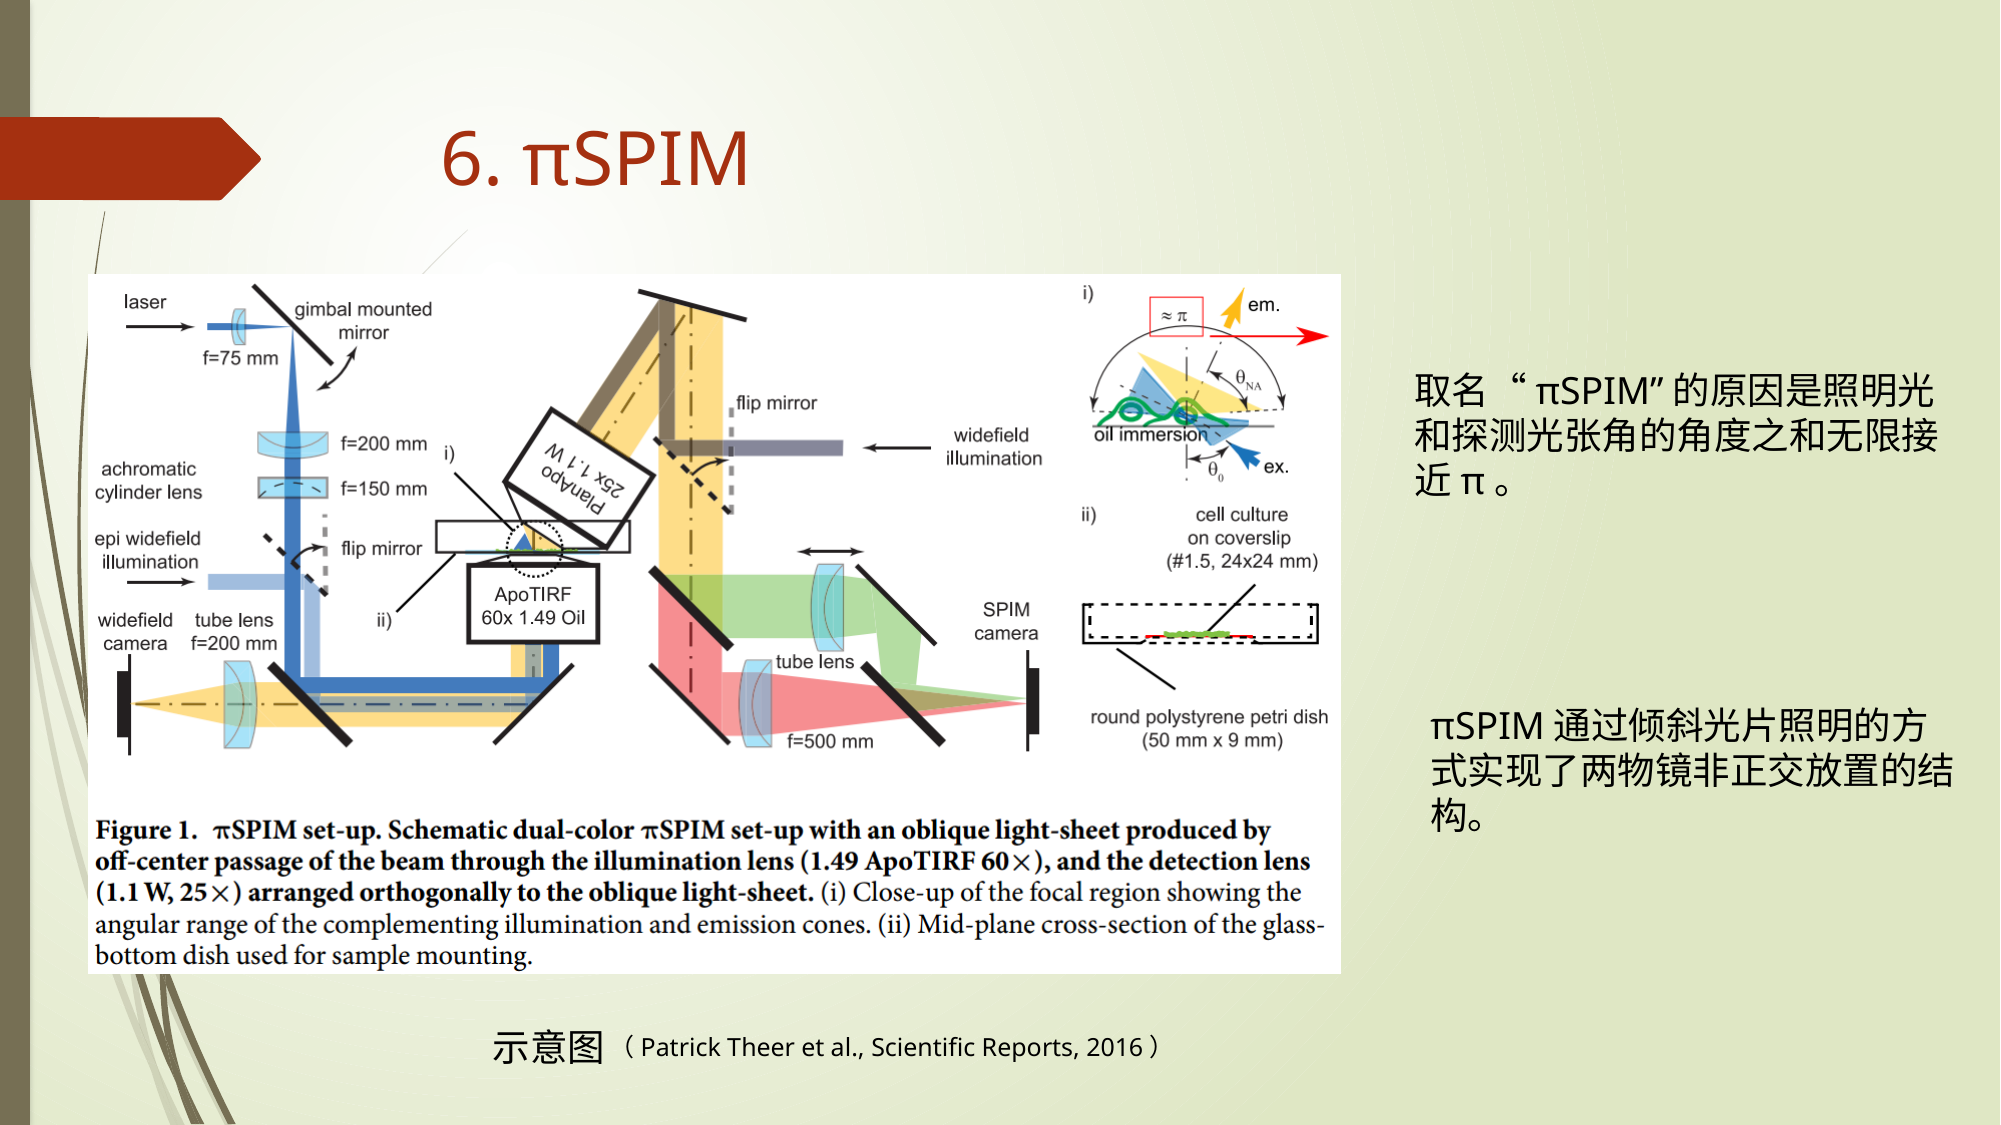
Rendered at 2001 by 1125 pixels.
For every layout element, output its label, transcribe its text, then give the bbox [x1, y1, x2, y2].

text_box 取名“πSPIM”的原因是照明光和探测光张角的角度之和无限接近π。 [1399, 359, 1962, 510]
text_box πSPIM通过倾斜光片照明的方式实现了两物镜非正交放置的结构。 [1415, 694, 1978, 845]
text_box （Patrick Theer et al., Scientific Reports, 2016） [594, 1024, 1190, 1070]
text_box 示意图 [478, 1016, 621, 1077]
title 6. πSPIM [425, 102, 1888, 227]
picture [87, 274, 1341, 975]
